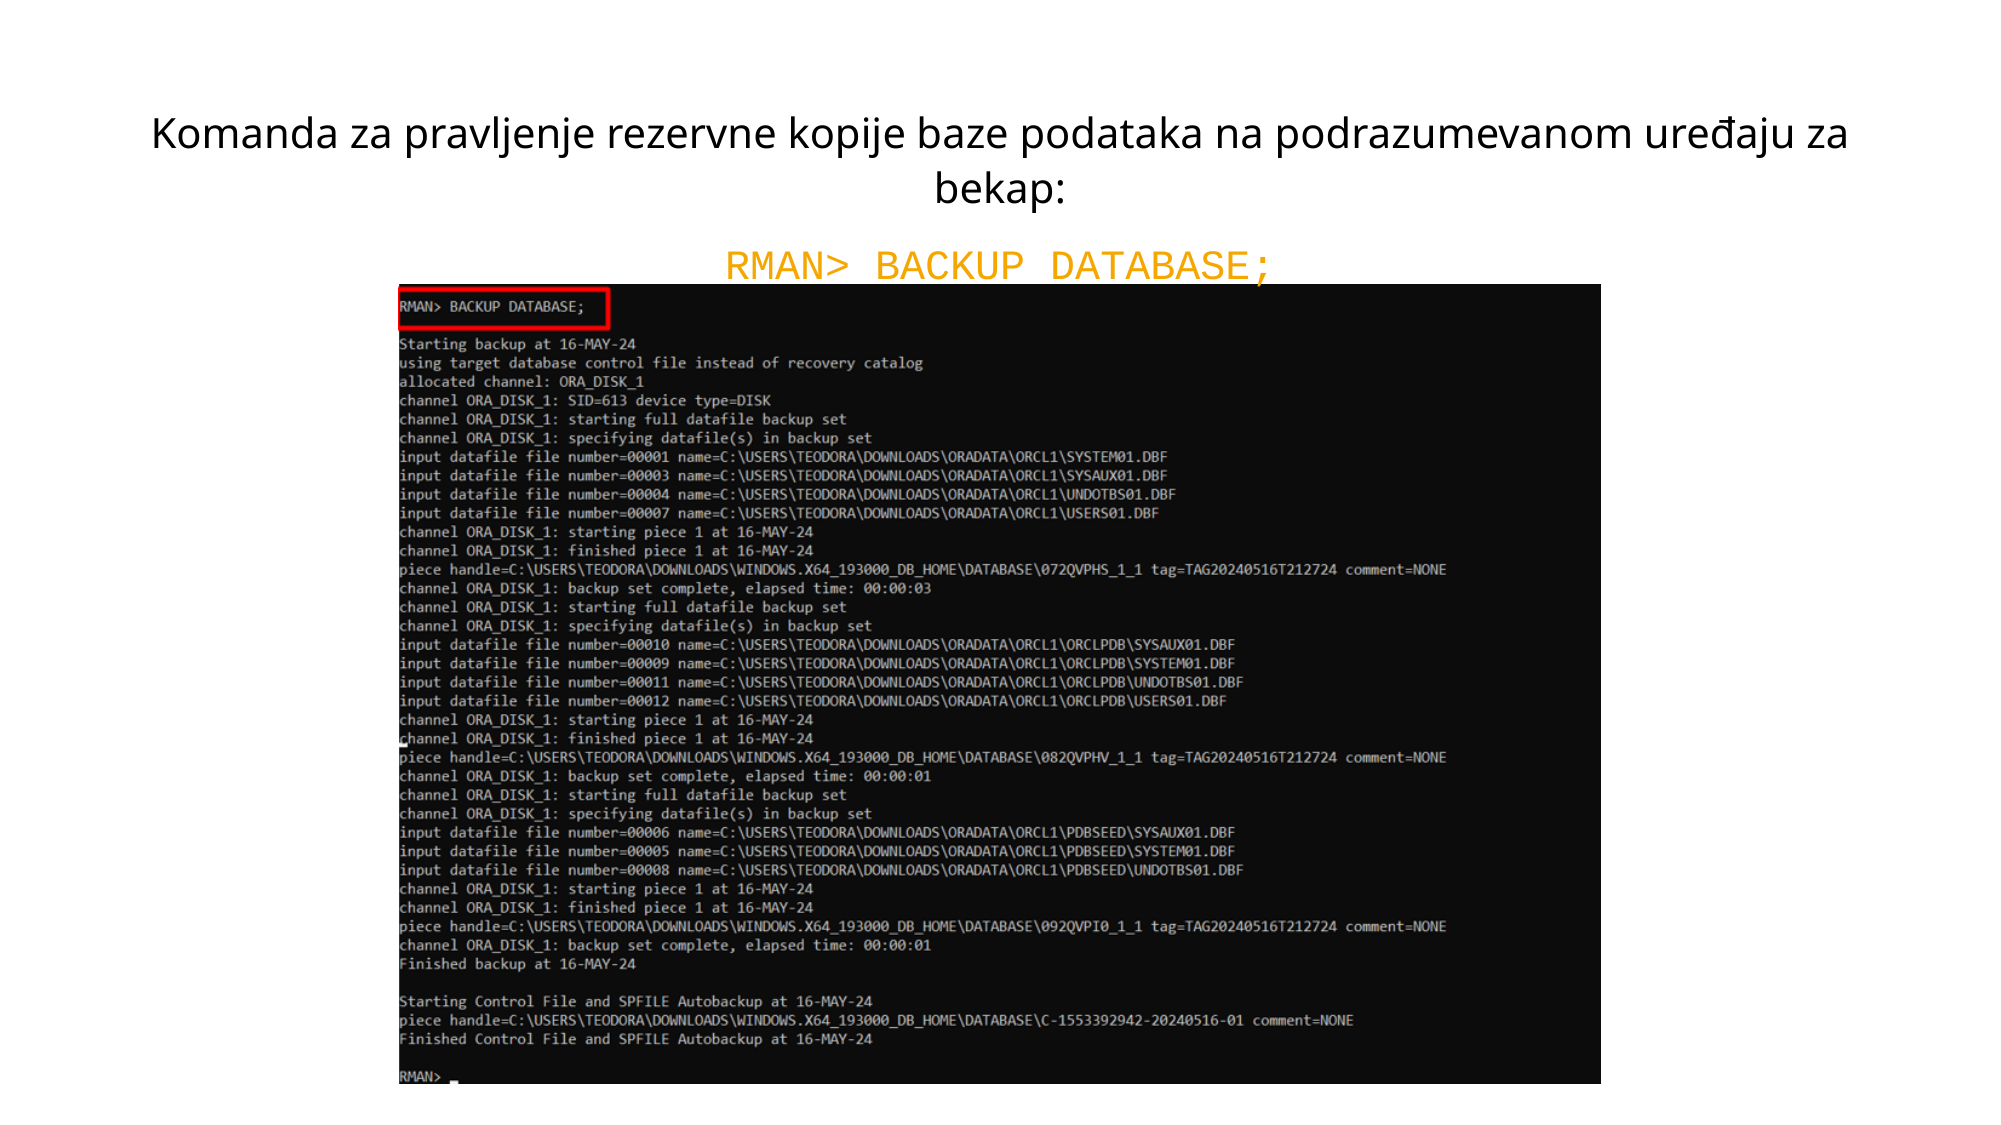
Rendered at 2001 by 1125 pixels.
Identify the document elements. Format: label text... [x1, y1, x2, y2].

text_box Komanda za pravljenje rezervne kopije baze podataka na podrazumevanom uređaju za bekap: RMAN> BACKUP DATABASE; [72, 94, 1928, 254]
picture [398, 284, 1602, 1084]
